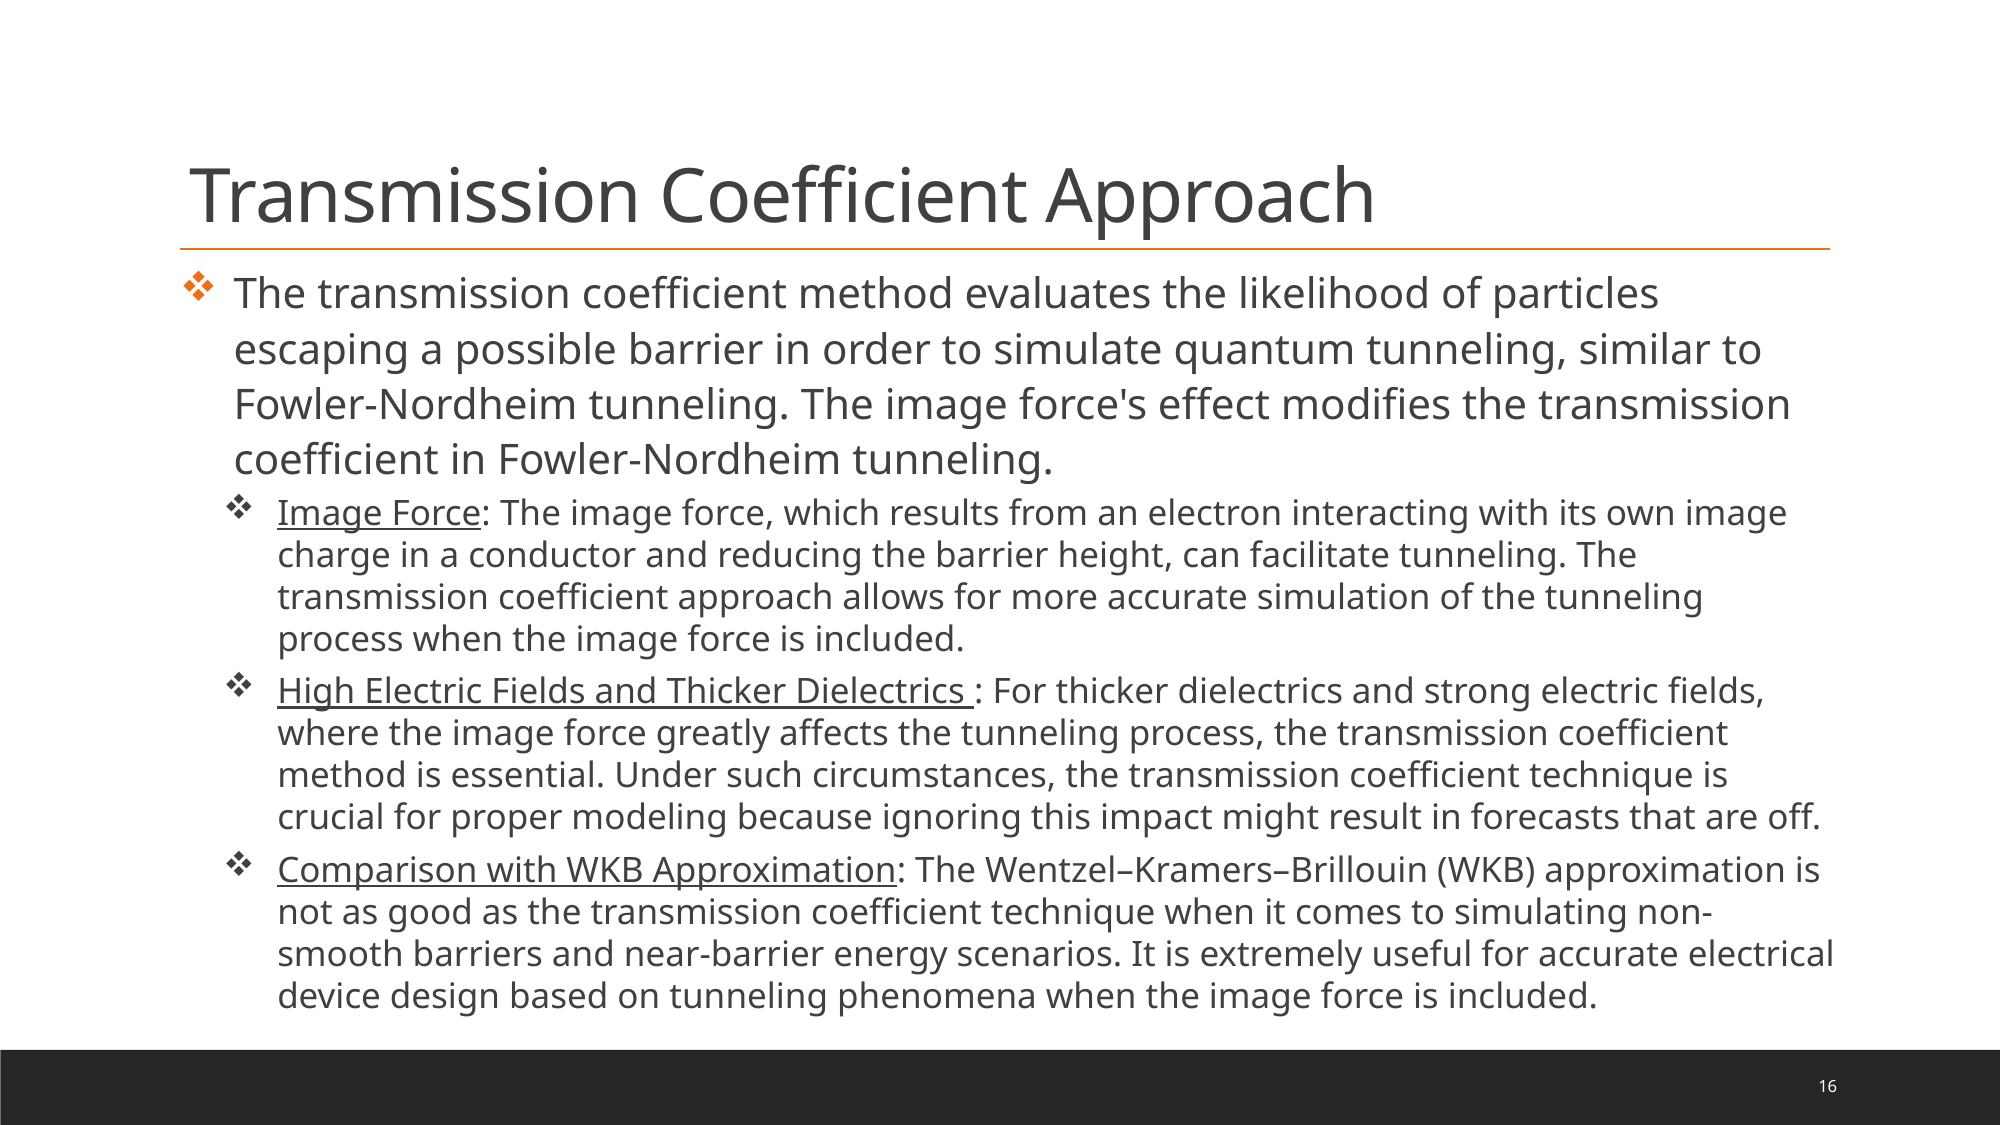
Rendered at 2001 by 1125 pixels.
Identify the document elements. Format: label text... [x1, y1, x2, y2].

slide_number 16 [1803, 1057, 1932, 1118]
text_box Transmission Coefficient Approach [174, 149, 1825, 249]
text_box The transmission coefficient method evaluates the likelihood of particles escaping a possible barrier in order to simulate quantum tunneling, similar to Fowler-Nordheim tunneling. The image force's effect modifies the transmission coefficient in Fowler-Nordheim tunneling. Image Force: The image force, which results from an electron interacting with its own image charge in a conductor and reducing the barrier height, can facilitate tunneling. The transmission coefficient approach allows for more accurate simulation of the tunneling process when the image force is included. High Electric Fields and Thicker Dielectrics : For thicker dielectrics and strong electric fields, where the image force greatly affects the tunneling process, the transmission coefficient method is essential. Under such circumstances, the transmission coefficient technique is crucial for proper modeling because ignoring this impact might result in forecasts that are off. Comparison with WKB Approximation: The Wentzel–Kramers–Brillouin (WKB) approximation is not as good as the transmission coefficient technique when it comes to simulating non-smooth barriers and near-barrier energy scenarios. It is extremely useful for accurate electrical device design based on tunneling phenomena when the image force is included. [152, 254, 1853, 1062]
